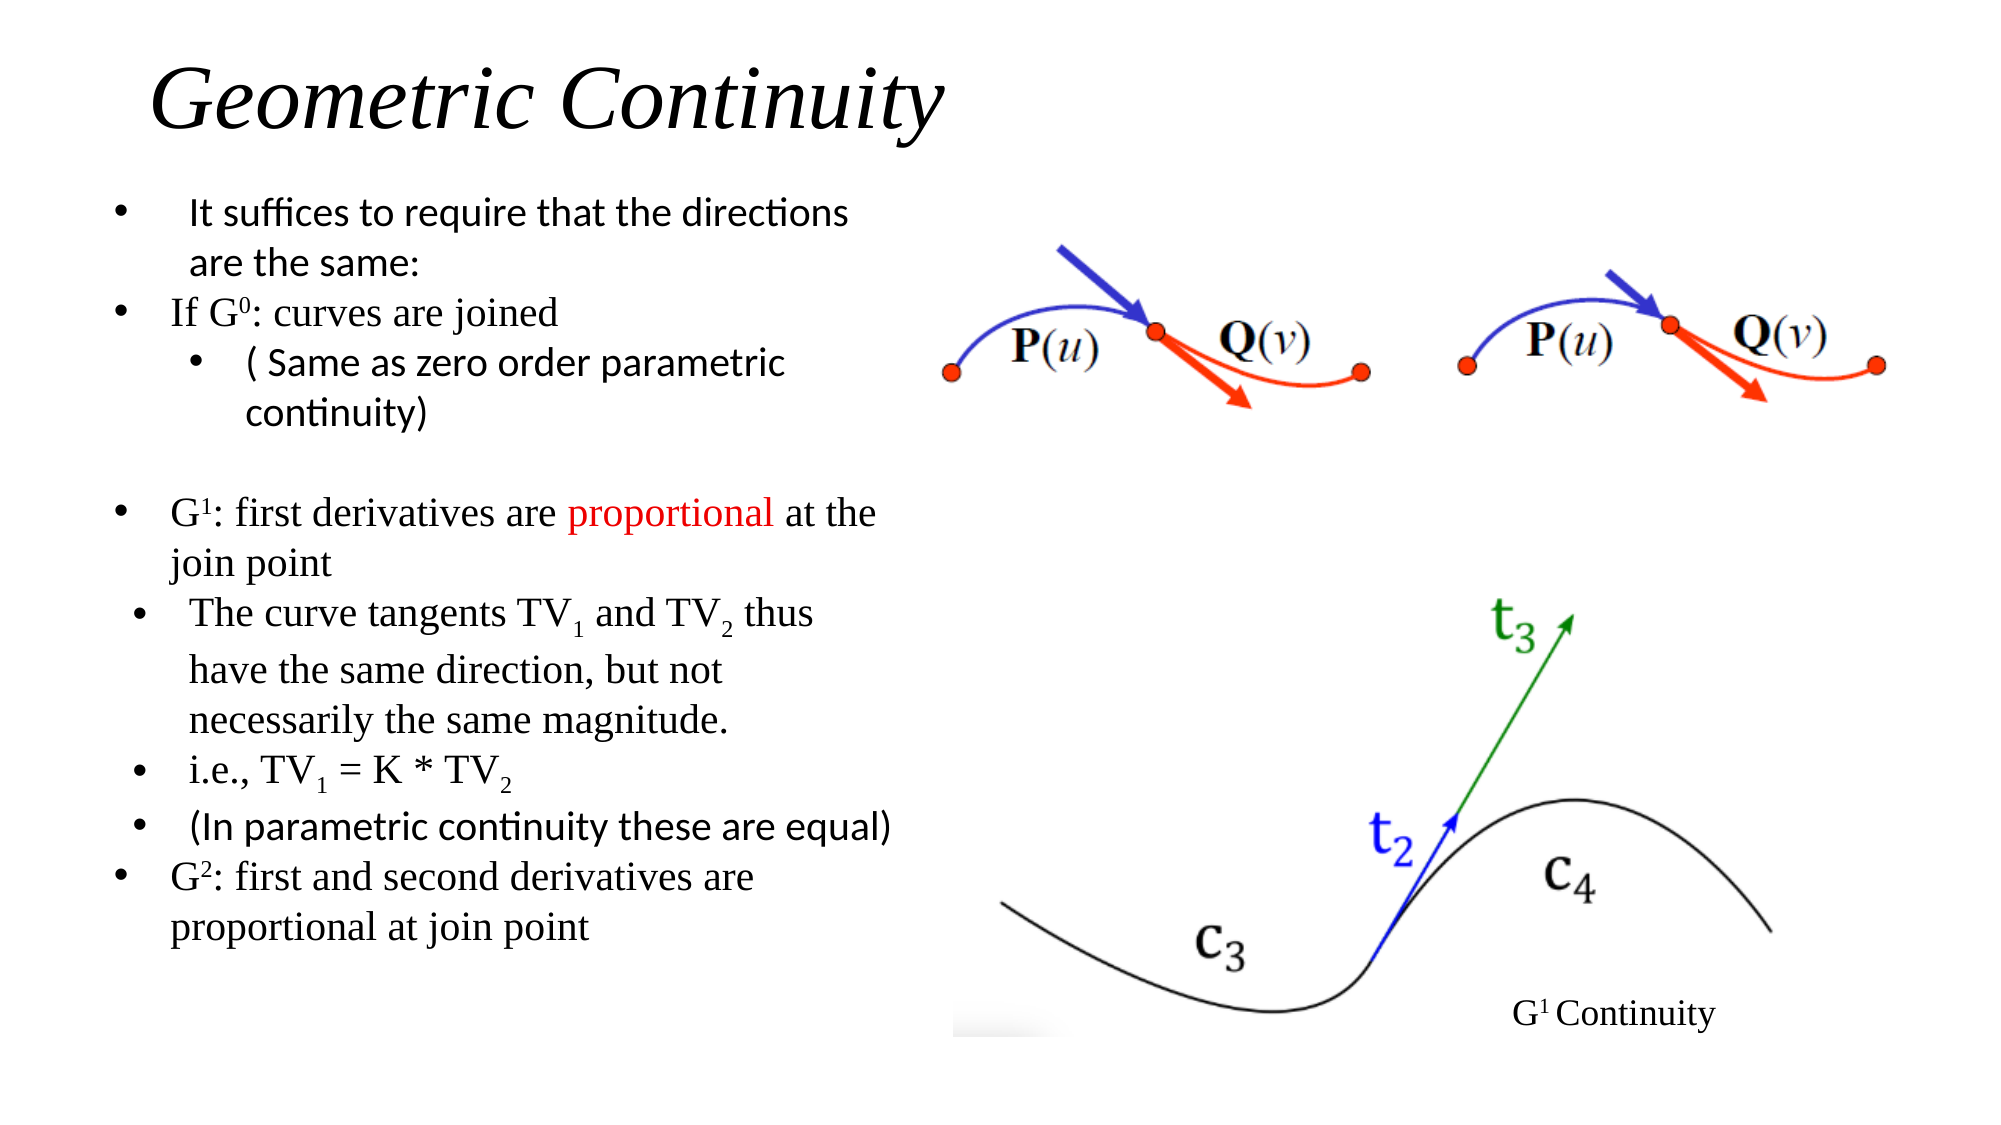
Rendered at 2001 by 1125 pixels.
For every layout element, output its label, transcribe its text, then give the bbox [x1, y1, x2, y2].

text_box Geometric Continuity [133, 29, 1134, 155]
text_box It suffices to require that the directions are the same: If G0: curves are joined ( Same as zero order parametric continuity) G1: first derivatives are proportional at the join point The curve tangents TV1 and TV2 thus have the same direction, but not necessarily the same magnitude. i.e., TV1 = K * TV2 (In parametric continuity these are equal) G2: first and second derivatives are proportional at join point [99, 177, 910, 1007]
picture [908, 213, 1904, 449]
text_box G1 Continuity [1497, 980, 1870, 1040]
picture [953, 547, 1804, 1037]
